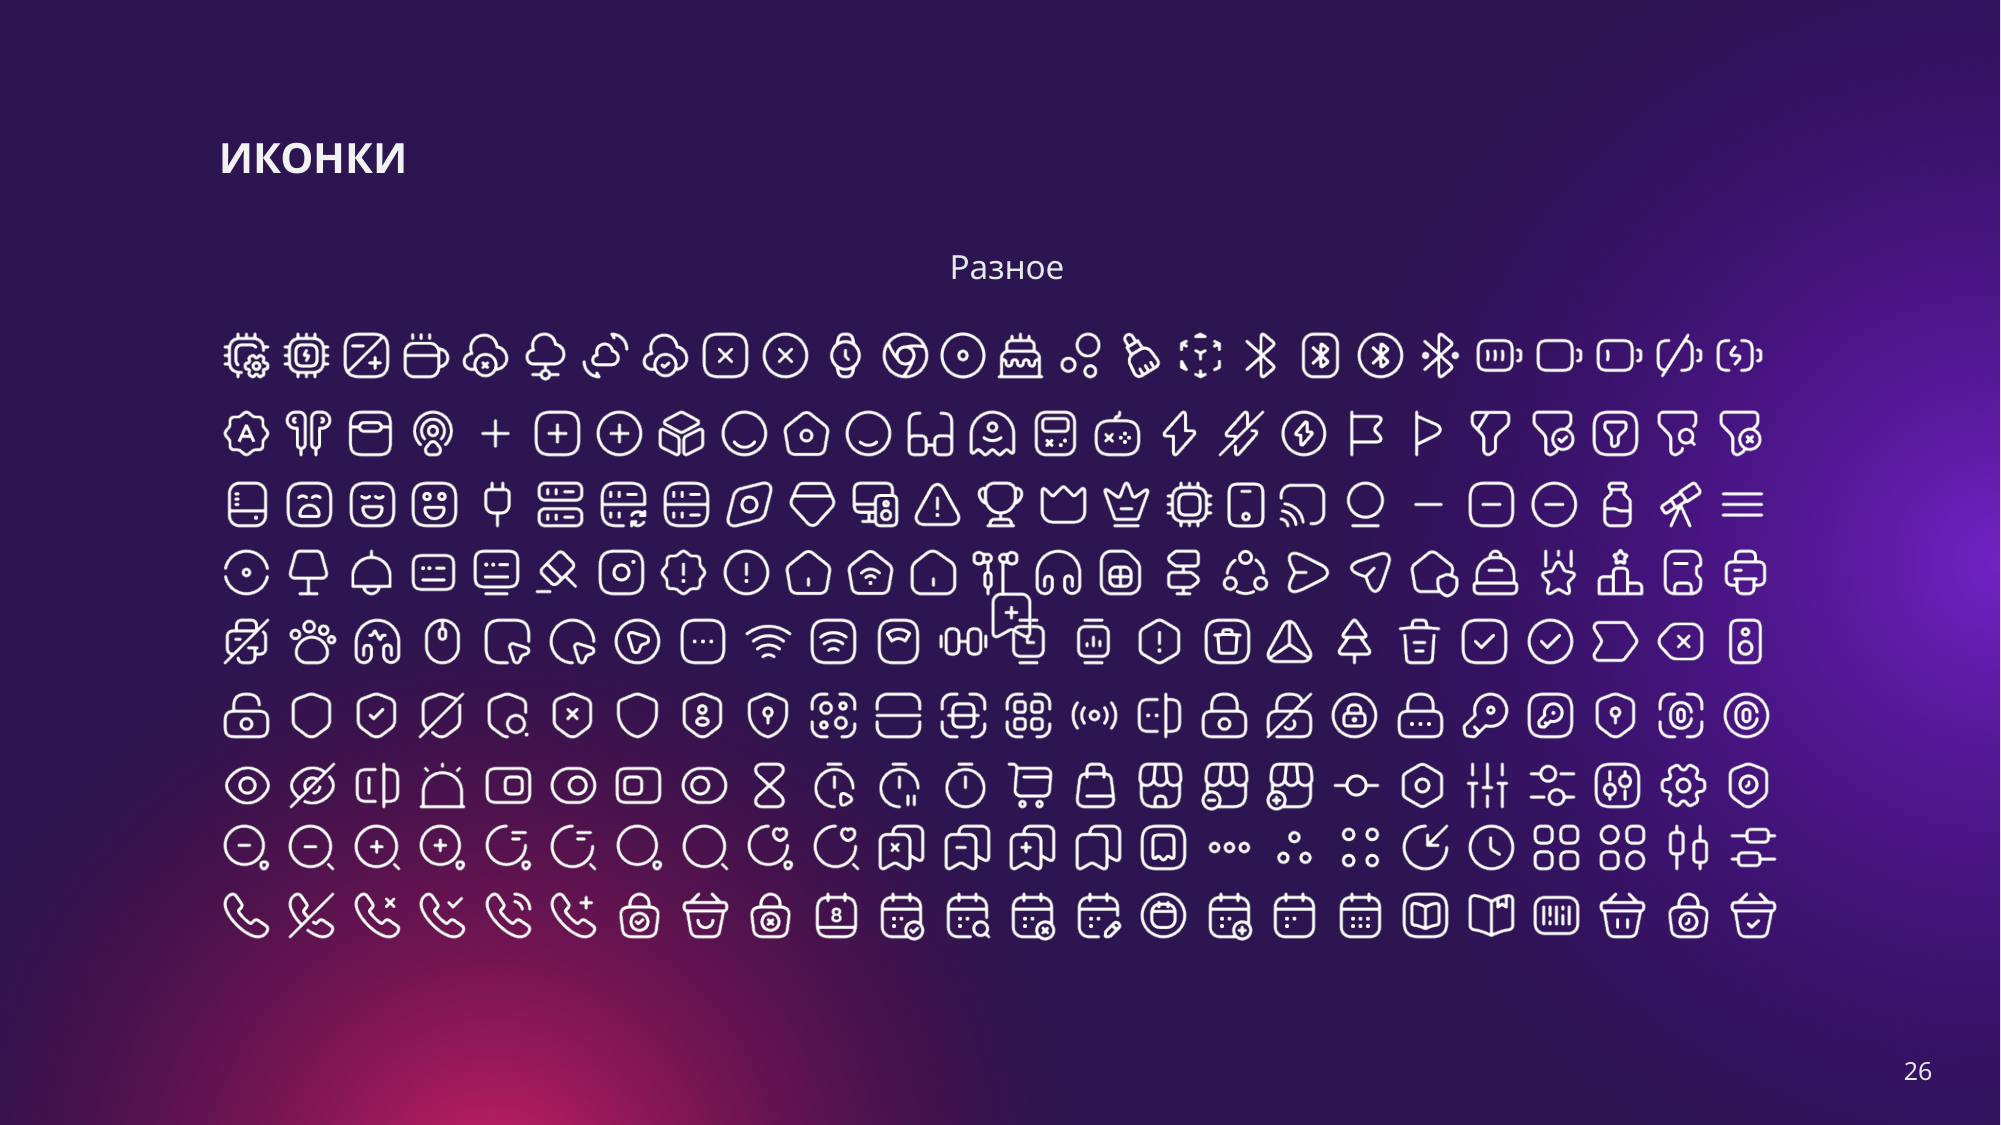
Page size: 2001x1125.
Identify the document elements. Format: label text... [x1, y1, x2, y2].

slide_number 26 [1872, 1042, 1964, 1103]
picture [0, 0, 2001, 1125]
text_box Разное [875, 238, 1139, 294]
text_box ИКОНКИ [203, 128, 1198, 191]
